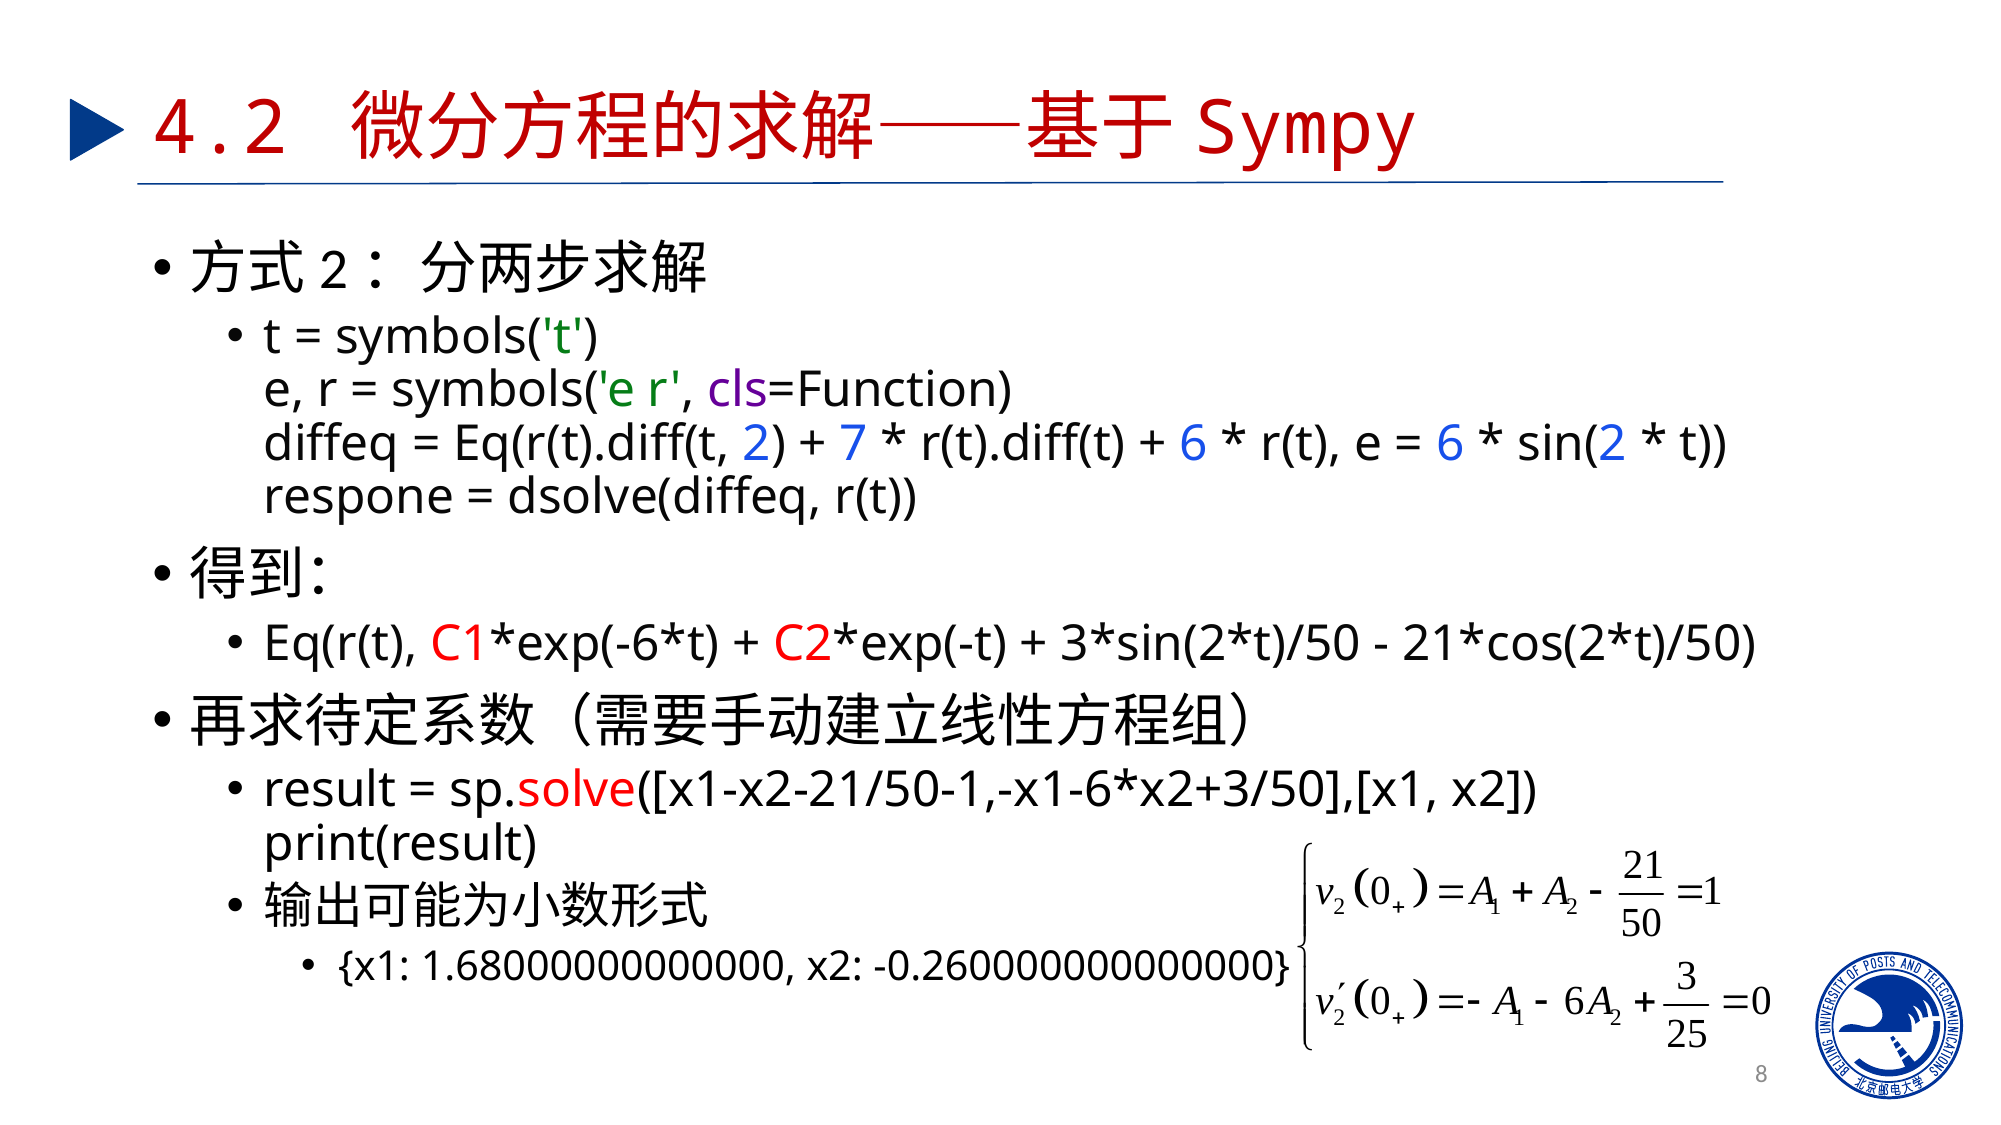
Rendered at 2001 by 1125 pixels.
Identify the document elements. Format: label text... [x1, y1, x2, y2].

slide_number 8 [1412, 1042, 1783, 1102]
title 4.2 微分方程的求解——基于Sympy [137, 47, 1863, 211]
list 方式2：分两步求解 t = symbols('t') e, r = symbols('e r', cls=Function) diffeq = Eq(r(t).diff(t, 2) + 7 * r(t).diff(t) + 6 * r(t), e = 6 * sin(2 * t)) respone = dsolve(diffeq, r(t)) 得到： Eq(r(t), C1*exp(-6*t) + C2*exp(-t) + 3*sin(2*t)/50 - 21*cos(2*t)/50) 再求待定系数（需要手动建立线性方程组） result = sp.solve([x1-x2-21/50-1,-x1-6*x2+3/50],[x1, x2]) print(result) 输出可能为小数形式 {x1: 1.68000000000000, x2: -0.260000000000000} [137, 230, 1863, 1005]
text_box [1288, 834, 1780, 1061]
